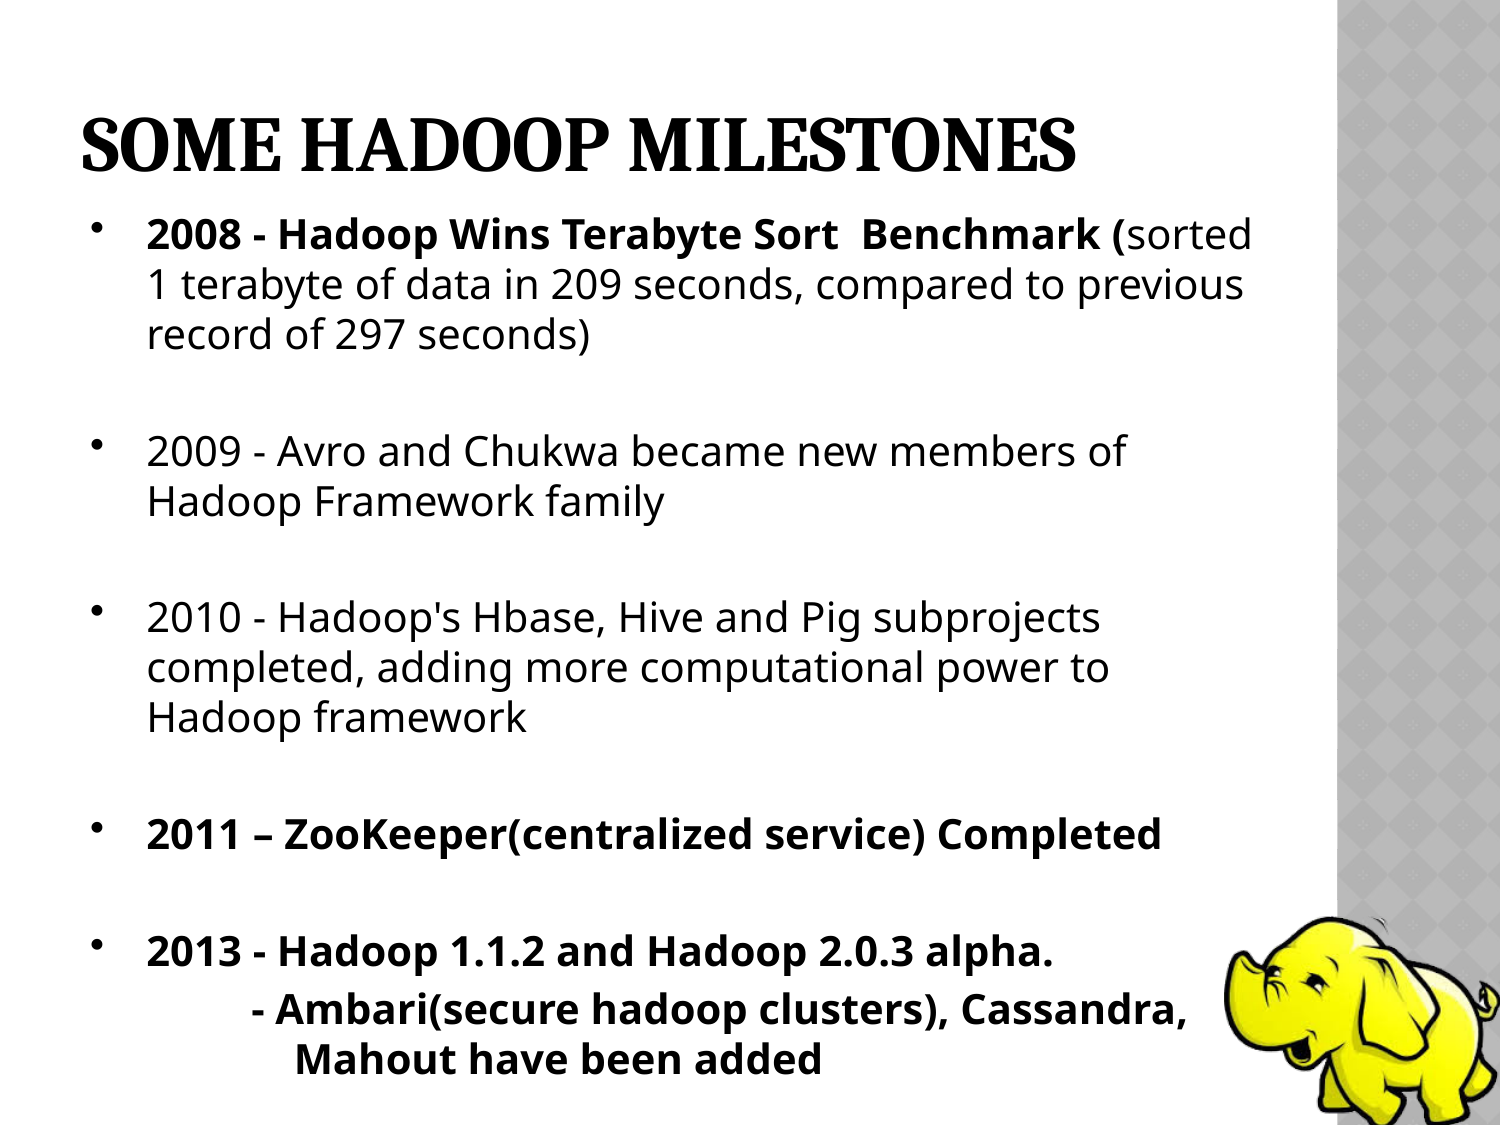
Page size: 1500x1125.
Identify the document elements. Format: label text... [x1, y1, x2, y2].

text_box 2008 - Hadoop Wins Terabyte Sort Benchmark (sorted 1 terabyte of data in 209 seconds, compared to previous record of 297 seconds) 2009 - Avro and Chukwa became new members of Hadoop Framework family 2010 - Hadoop's Hbase, Hive and Pig subprojects completed, adding more computational power to Hadoop framework 2011 – ZooKeeper(centralized service) Completed 2013 - Hadoop 1.1.2 and Hadoop 2.0.3 alpha. - Ambari(secure hadoop clusters), Cassandra, Mahout have been added [74, 200, 1288, 1000]
picture [1224, 912, 1500, 1125]
title Some Hadoop Milestones [75, 0, 1263, 188]
